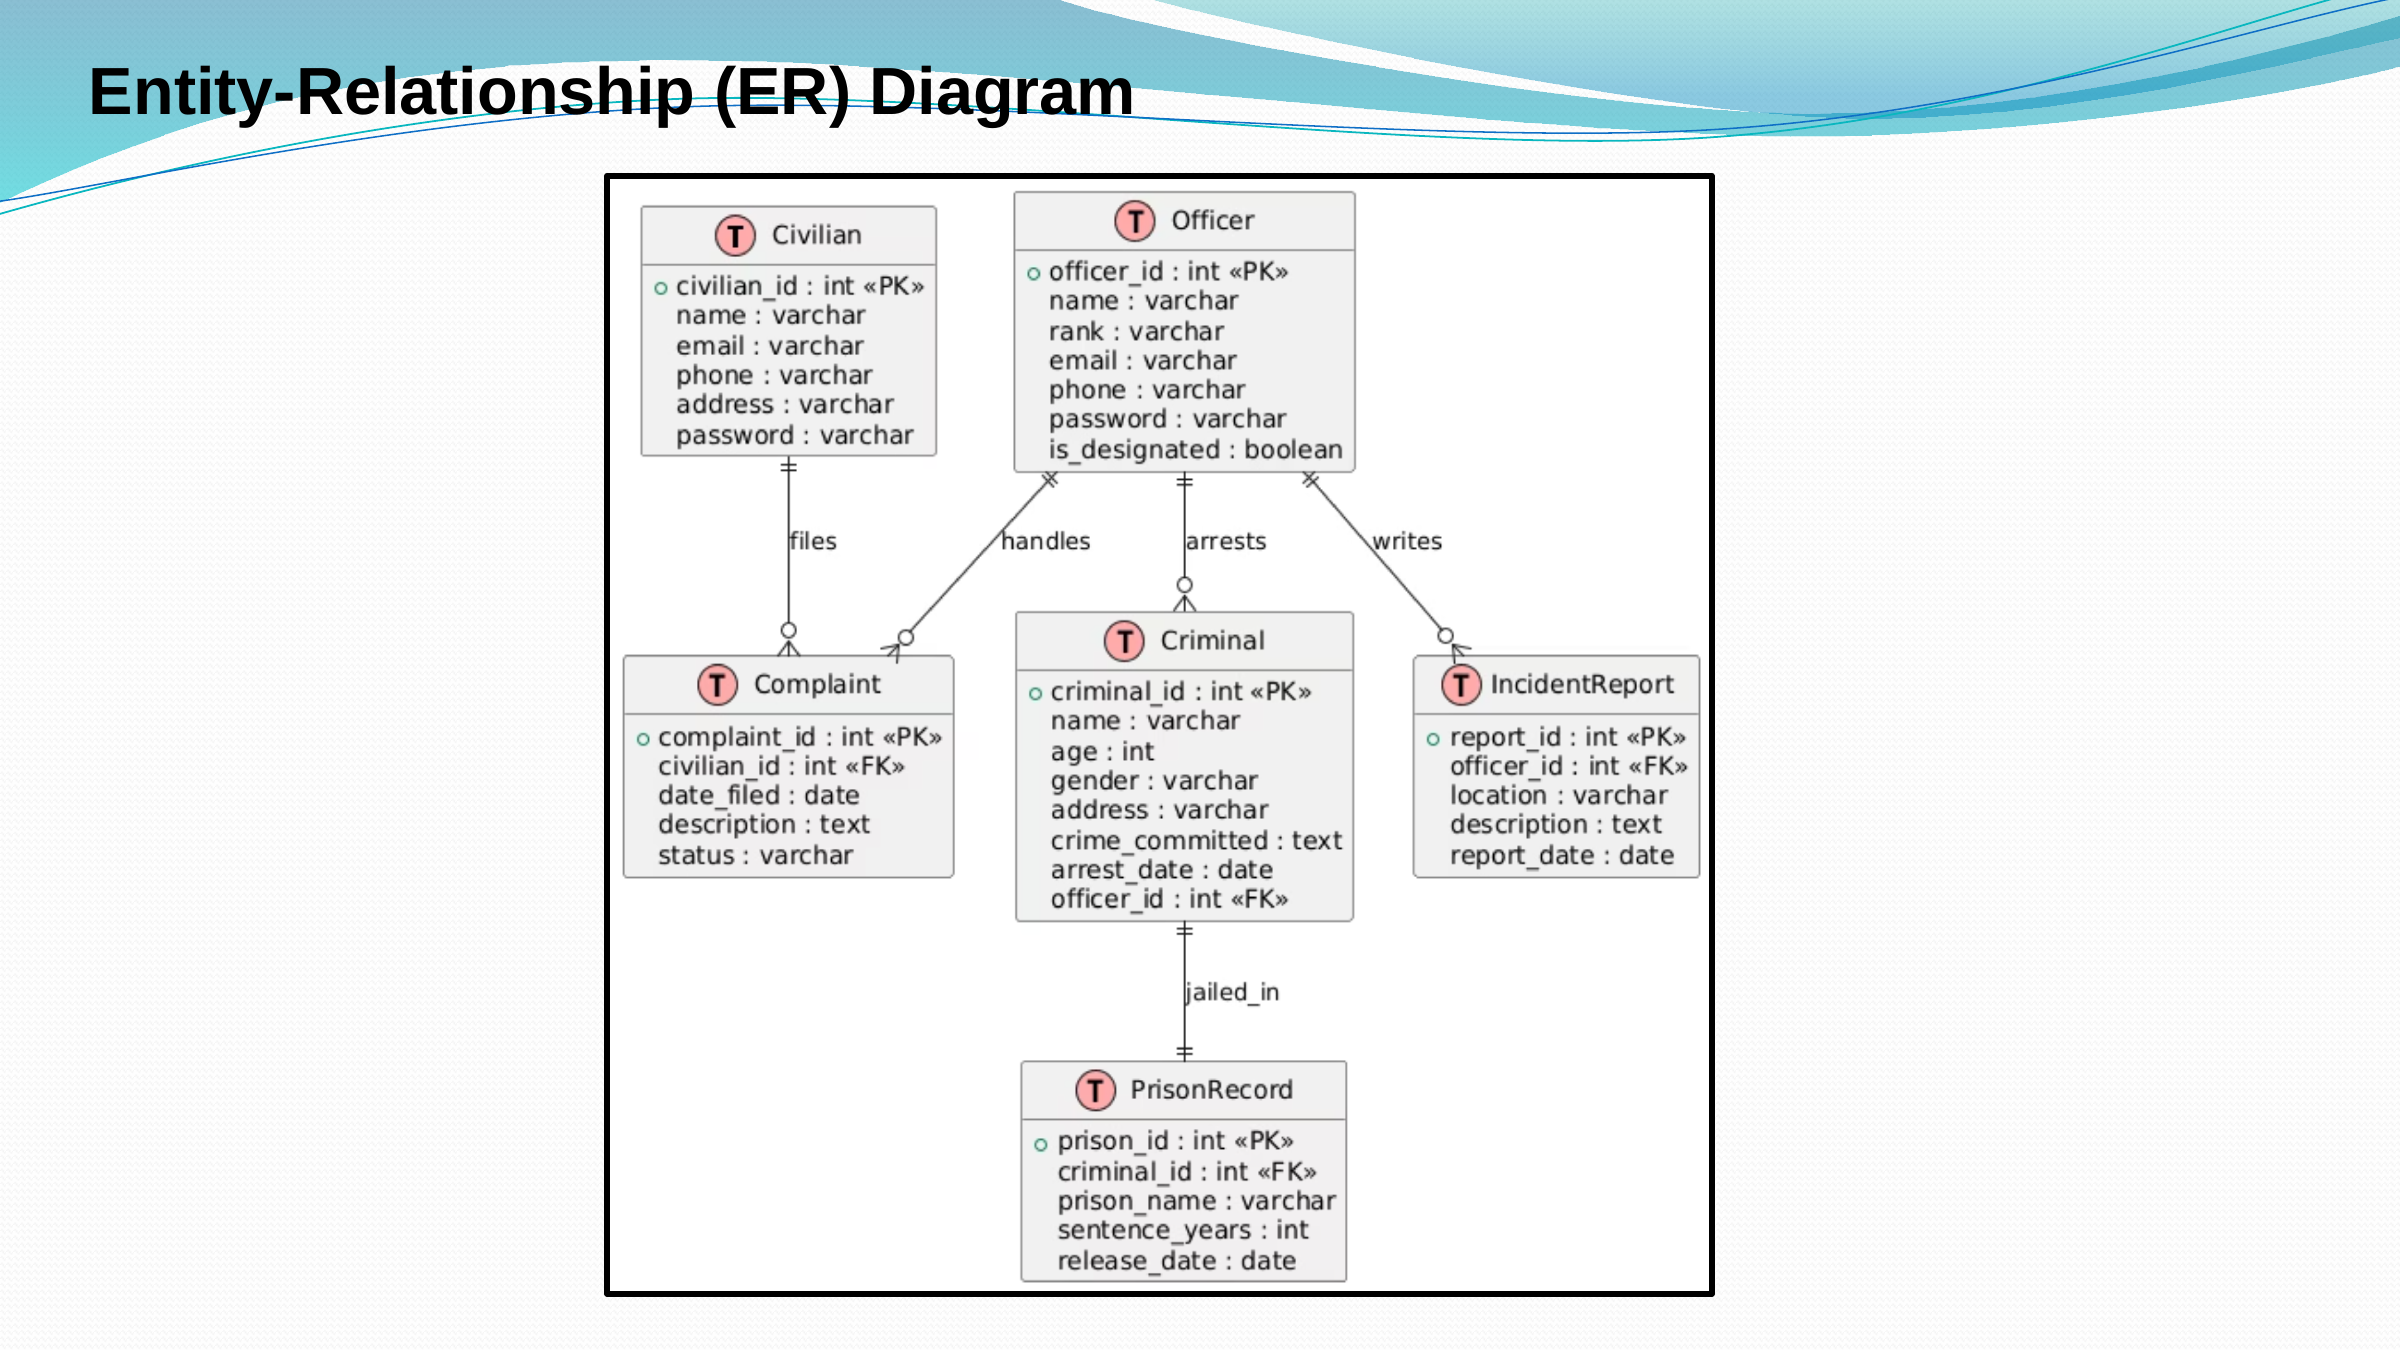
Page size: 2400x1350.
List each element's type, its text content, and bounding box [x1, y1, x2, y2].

text_box Entity-Relationship (ER) Diagram [88, 28, 2287, 112]
picture [610, 178, 1709, 1291]
